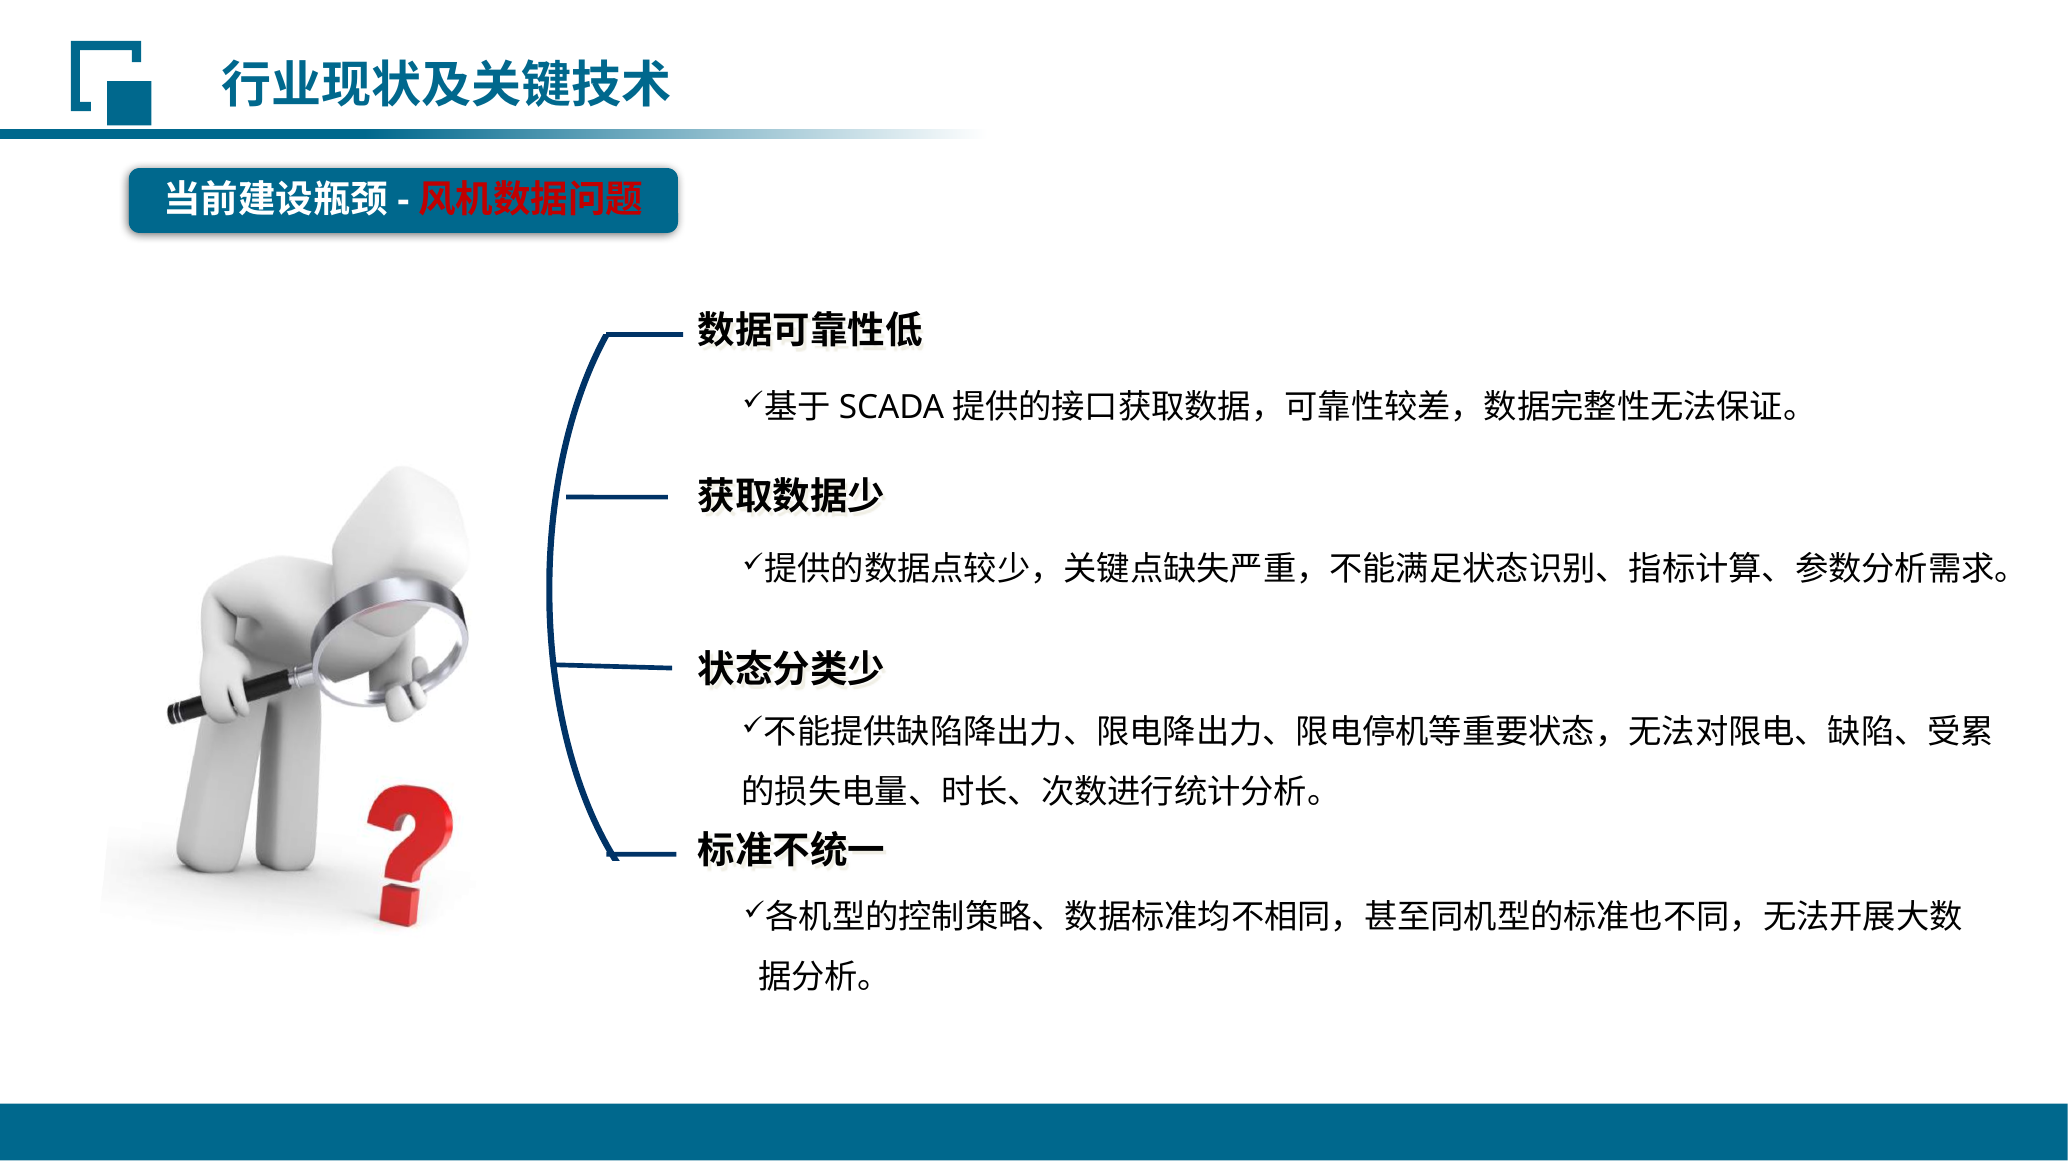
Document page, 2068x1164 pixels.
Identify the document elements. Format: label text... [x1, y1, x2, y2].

text_box 数据可靠性低 [683, 299, 990, 359]
text_box 行业现状及关键技术 [206, 45, 739, 120]
text_box 状态分类少 [683, 637, 945, 698]
text_box 提供的数据点较少，关键点缺失严重，不能满足状态识别、指标计算、参数分析需求。 [742, 527, 2002, 588]
text_box 获取数据少 [683, 464, 945, 525]
text_box 基于SCADA提供的接口获取数据，可靠性较差，数据完整性无法保证。 [742, 365, 2002, 426]
picture [93, 334, 657, 1020]
text_box 各机型的控制策略、数据标准均不相同，甚至同机型的标准也不同，无法开展大数据分析。 [743, 875, 1981, 996]
text_box 标准不统一 [683, 818, 945, 879]
text_box 当前建设瓶颈-风机数据问题 [128, 168, 679, 233]
text_box 不能提供缺陷降出力、限电降出力、限电停机等重要状态，无法对限电、缺陷、受累的损失电量、时长、次数进行统计分析。 [741, 689, 2001, 870]
